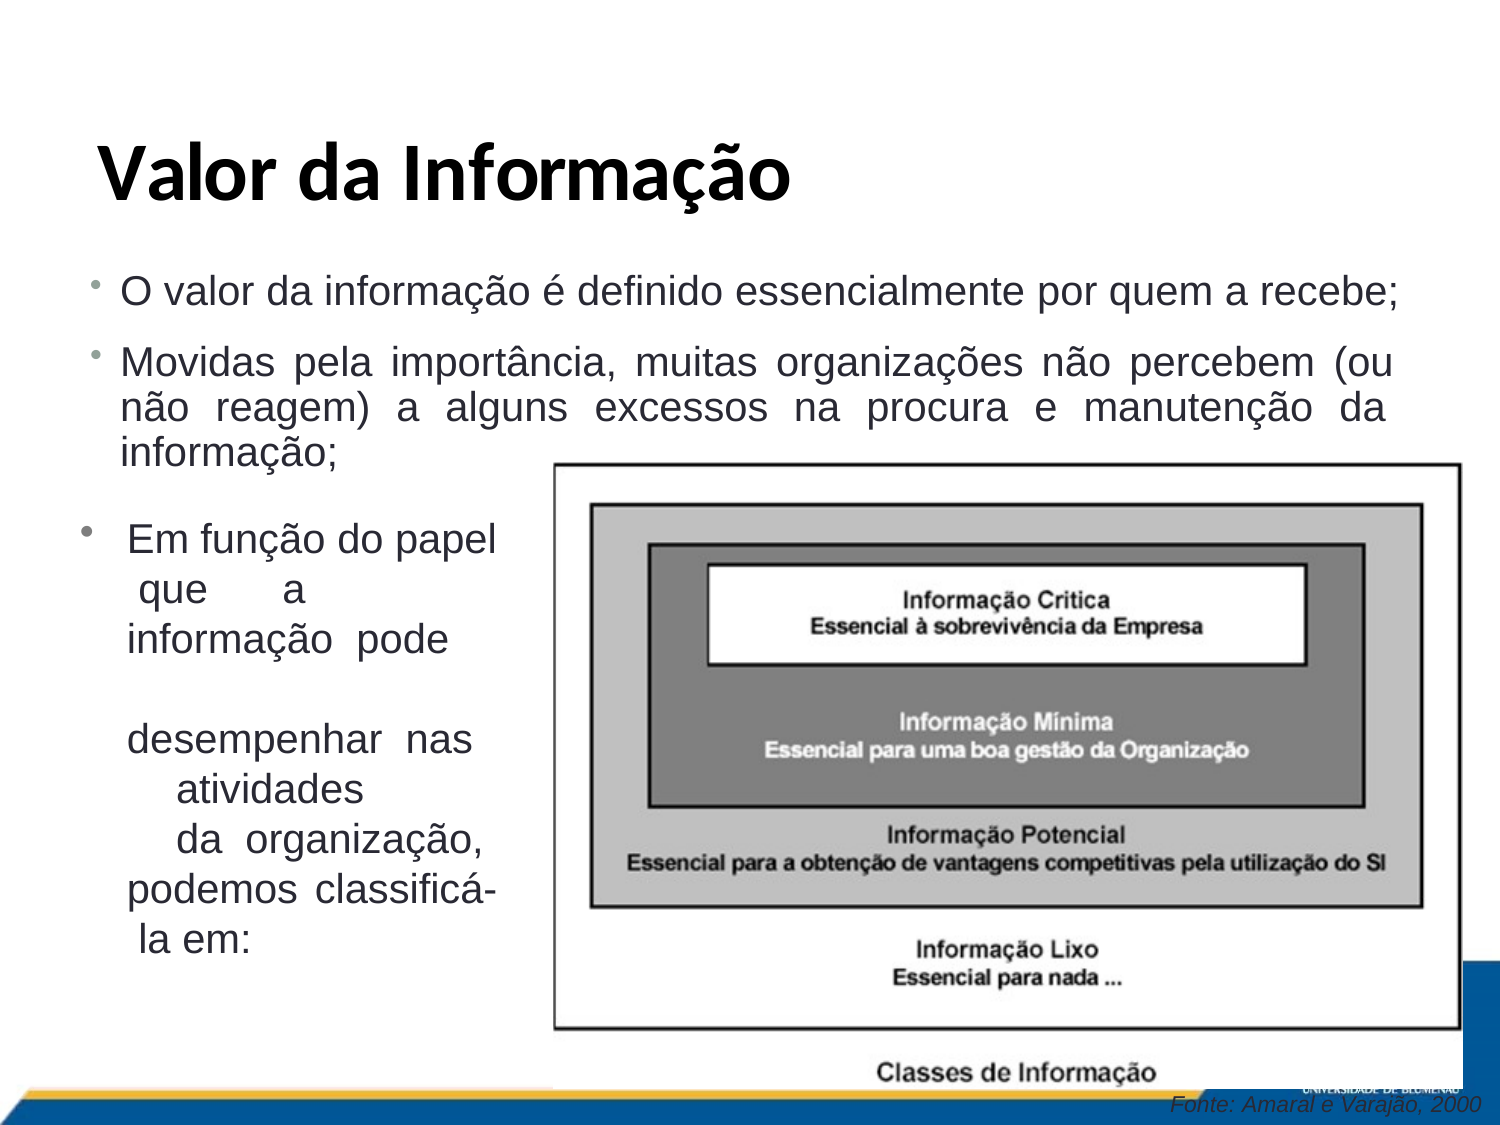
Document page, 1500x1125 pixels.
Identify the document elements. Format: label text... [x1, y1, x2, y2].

text_box Fonte: Amaral e Varajão, 2000 [1168, 1087, 1485, 1117]
picture [0, 0, 1500, 1125]
title Valor da Informação [87, 71, 800, 241]
text_box O valor da informação é definido essencialmente por quem a recebe; Movidas pela importância, muitas organizações não percebem (ou não reagem) a alguns excessos na procura e manutenção da informação; Em função do papel que a informação pode desempenhar nas atividades da organização, podemos classificá- la em: [77, 241, 1413, 962]
